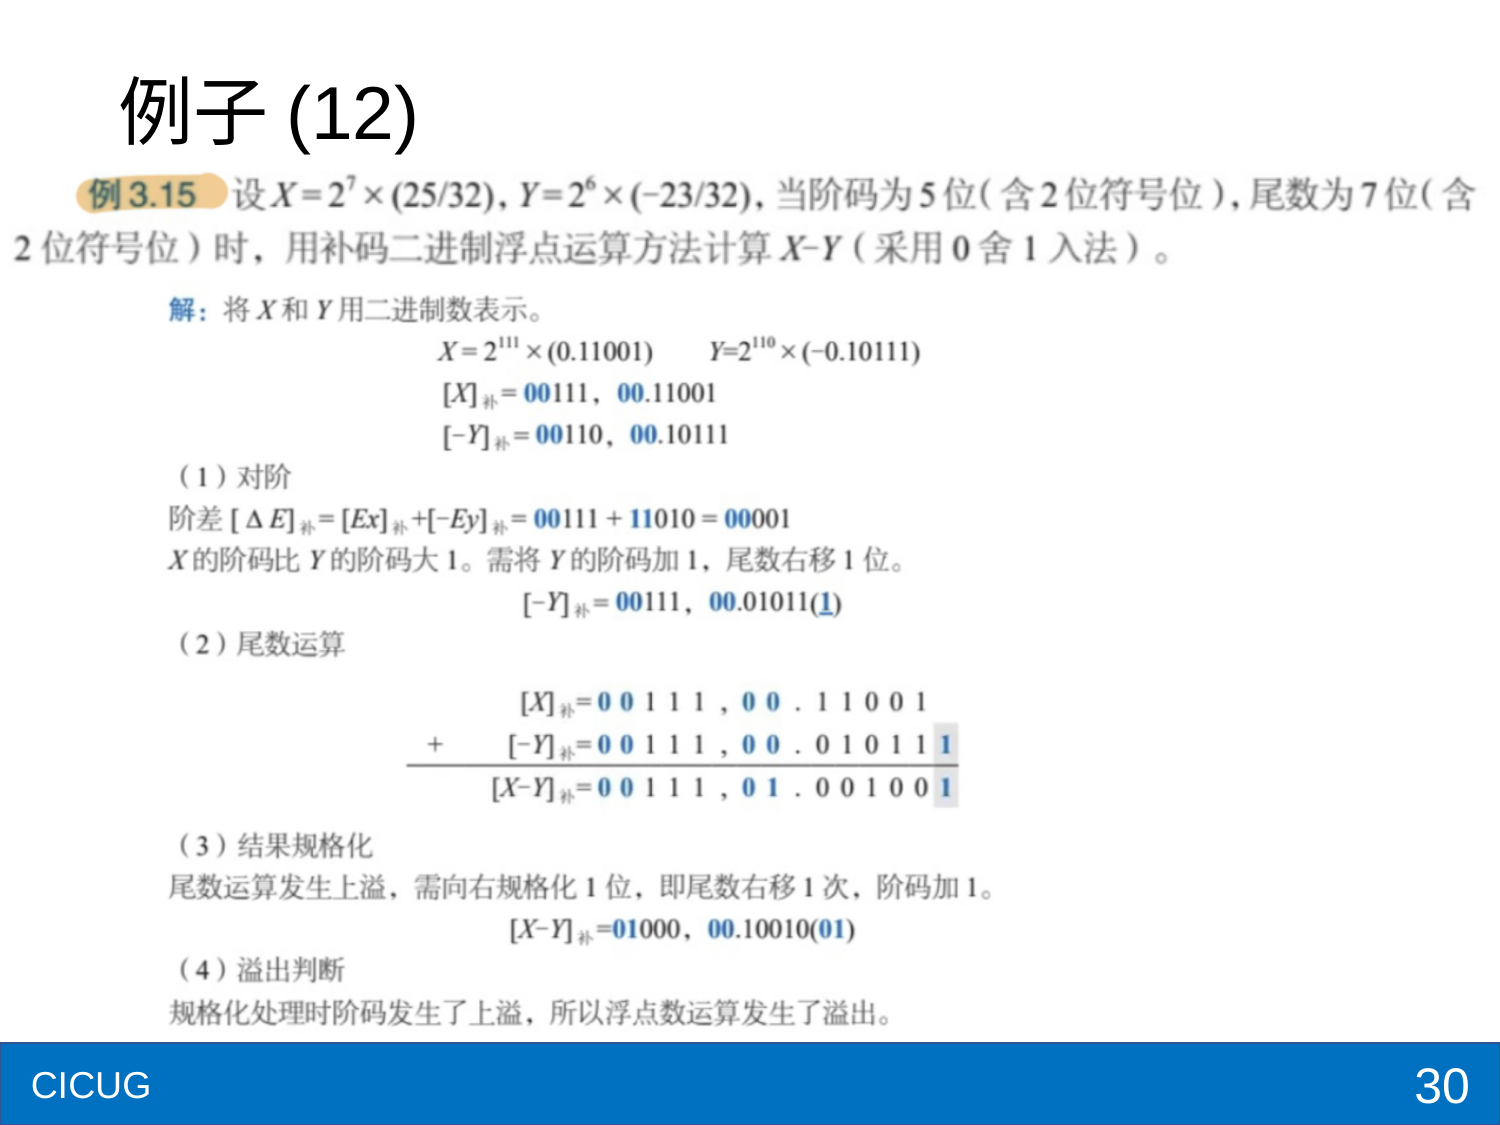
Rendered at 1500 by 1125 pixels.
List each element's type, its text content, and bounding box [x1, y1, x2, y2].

slide_number 30 [1147, 1054, 1485, 1114]
picture [0, 170, 1500, 1041]
title 例子(12) [103, 59, 1397, 170]
